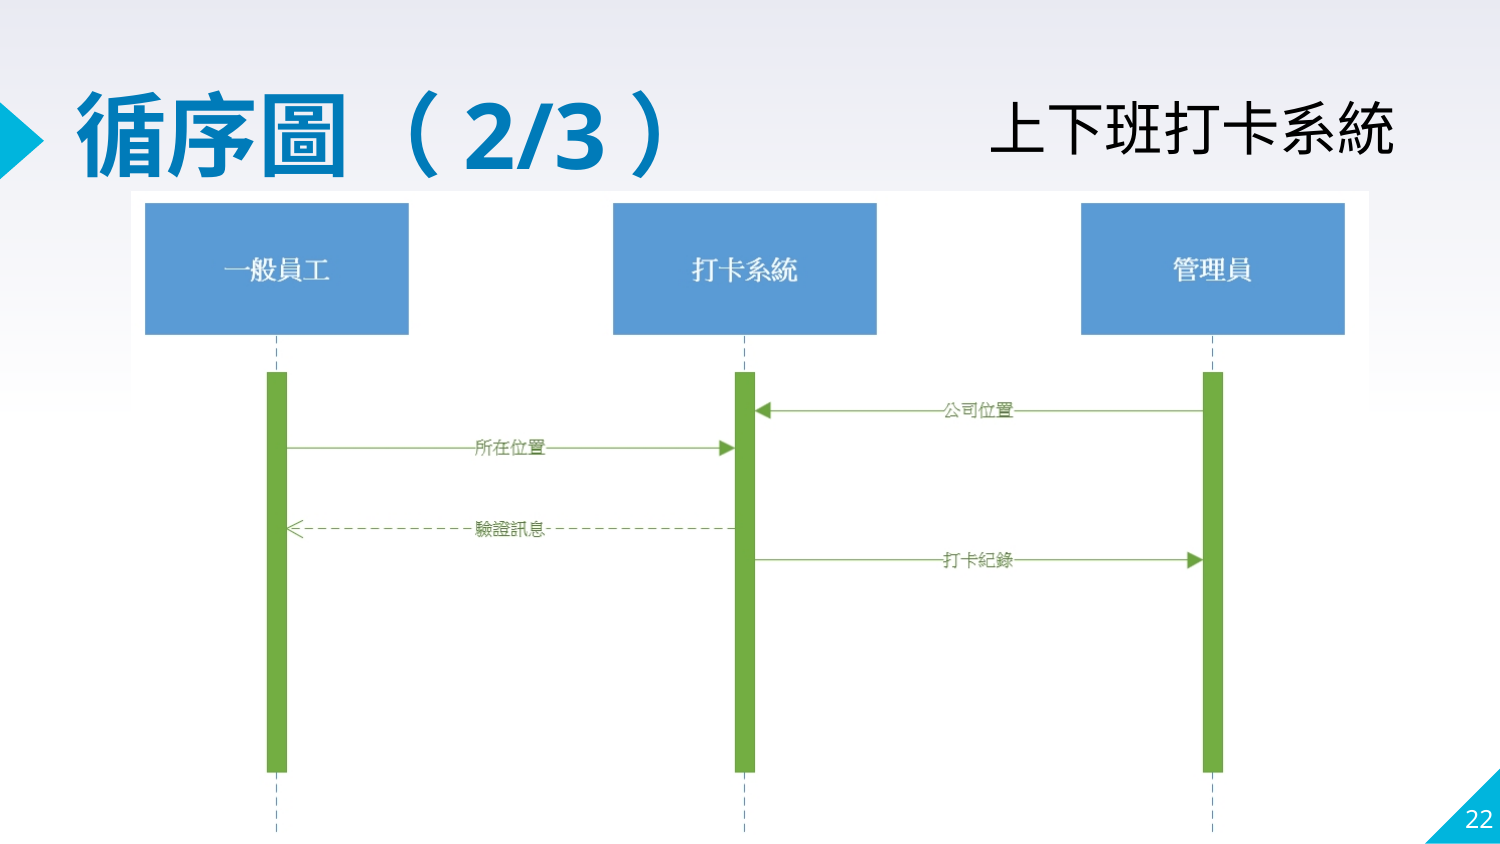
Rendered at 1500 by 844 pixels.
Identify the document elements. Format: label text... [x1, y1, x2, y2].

picture [131, 190, 1369, 844]
text_box 上下班打卡系統 [973, 85, 1500, 170]
title 循序圖（2/3） [75, 99, 1001, 277]
slide_number 22 [1418, 760, 1494, 838]
